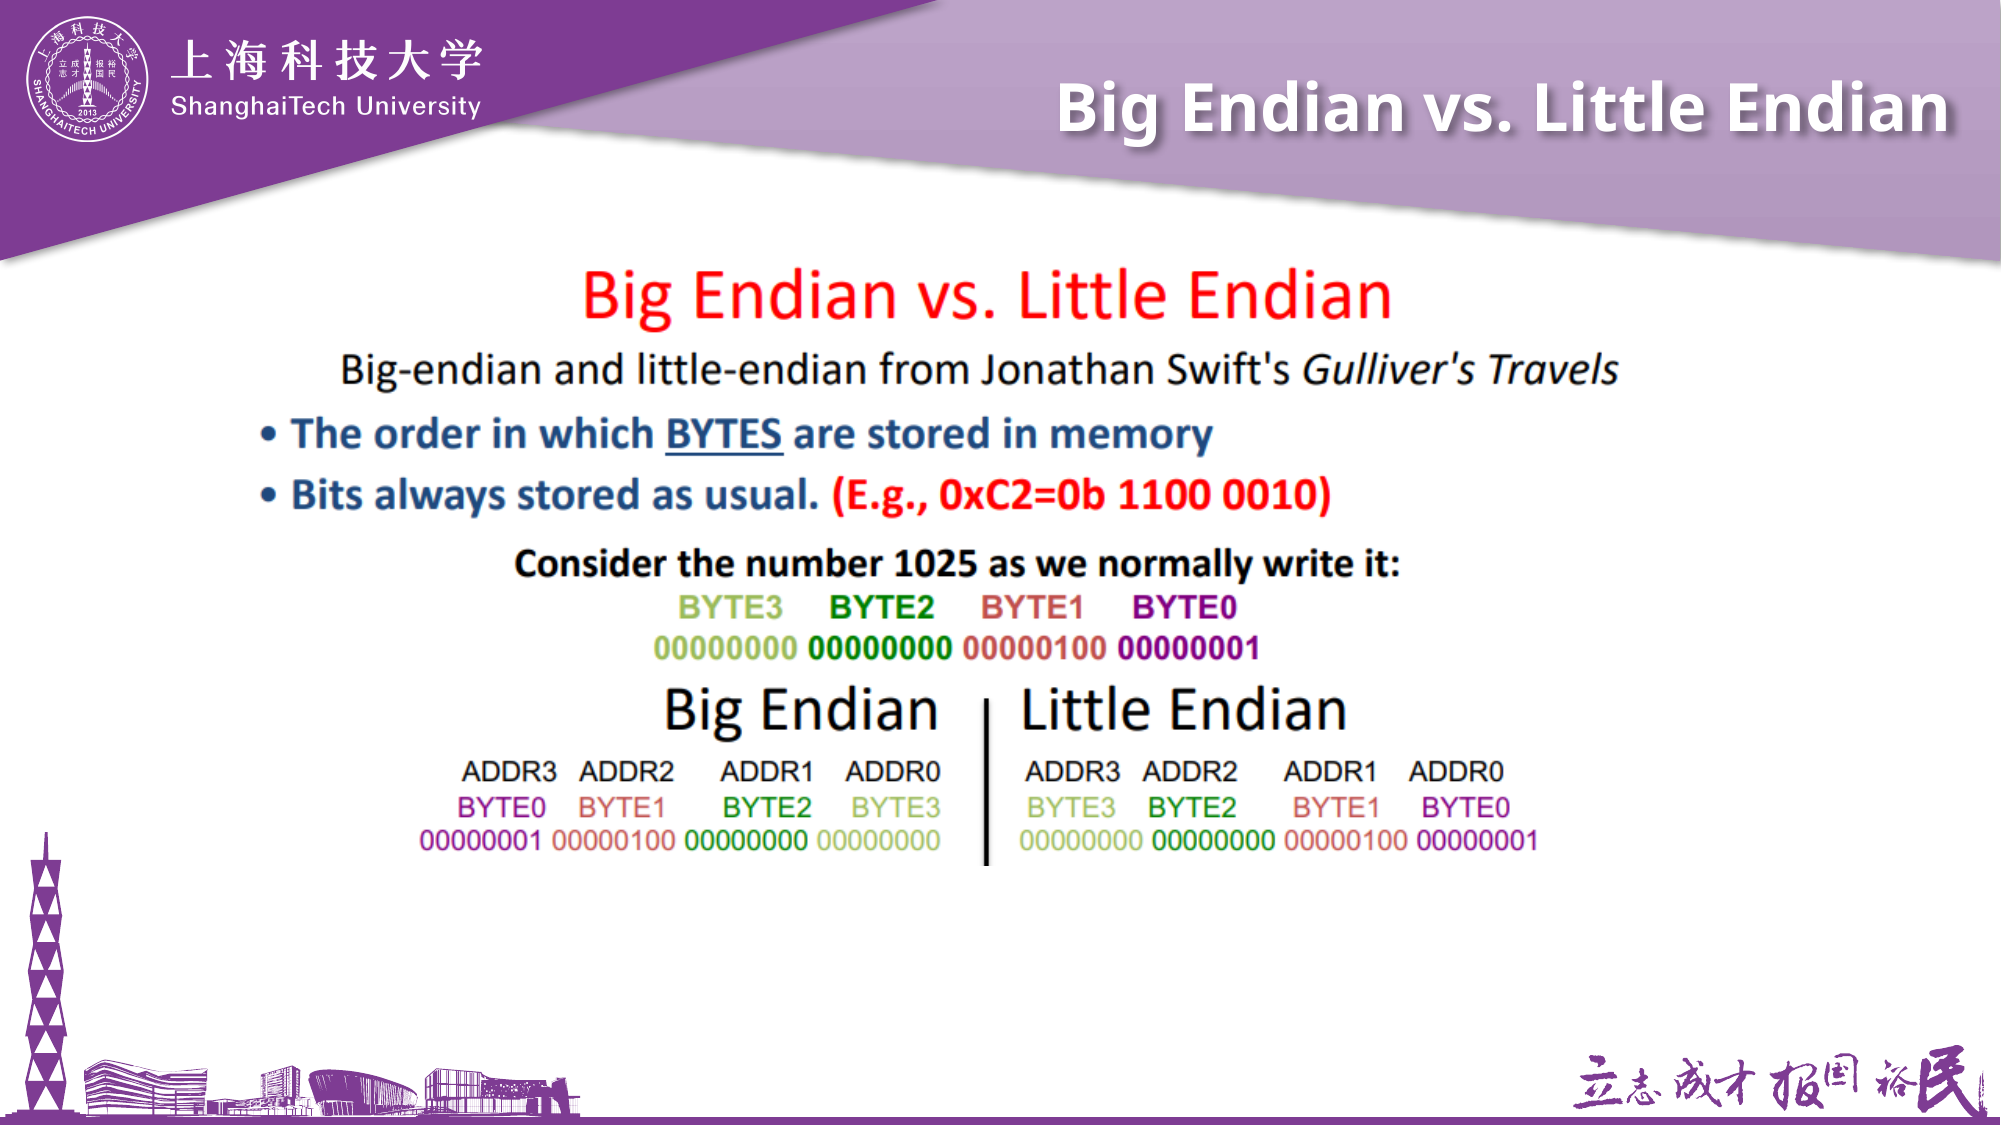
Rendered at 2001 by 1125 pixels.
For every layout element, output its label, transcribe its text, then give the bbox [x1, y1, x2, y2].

title Big Endian vs. Little Endian [242, 1, 1968, 219]
picture [212, 259, 1788, 866]
